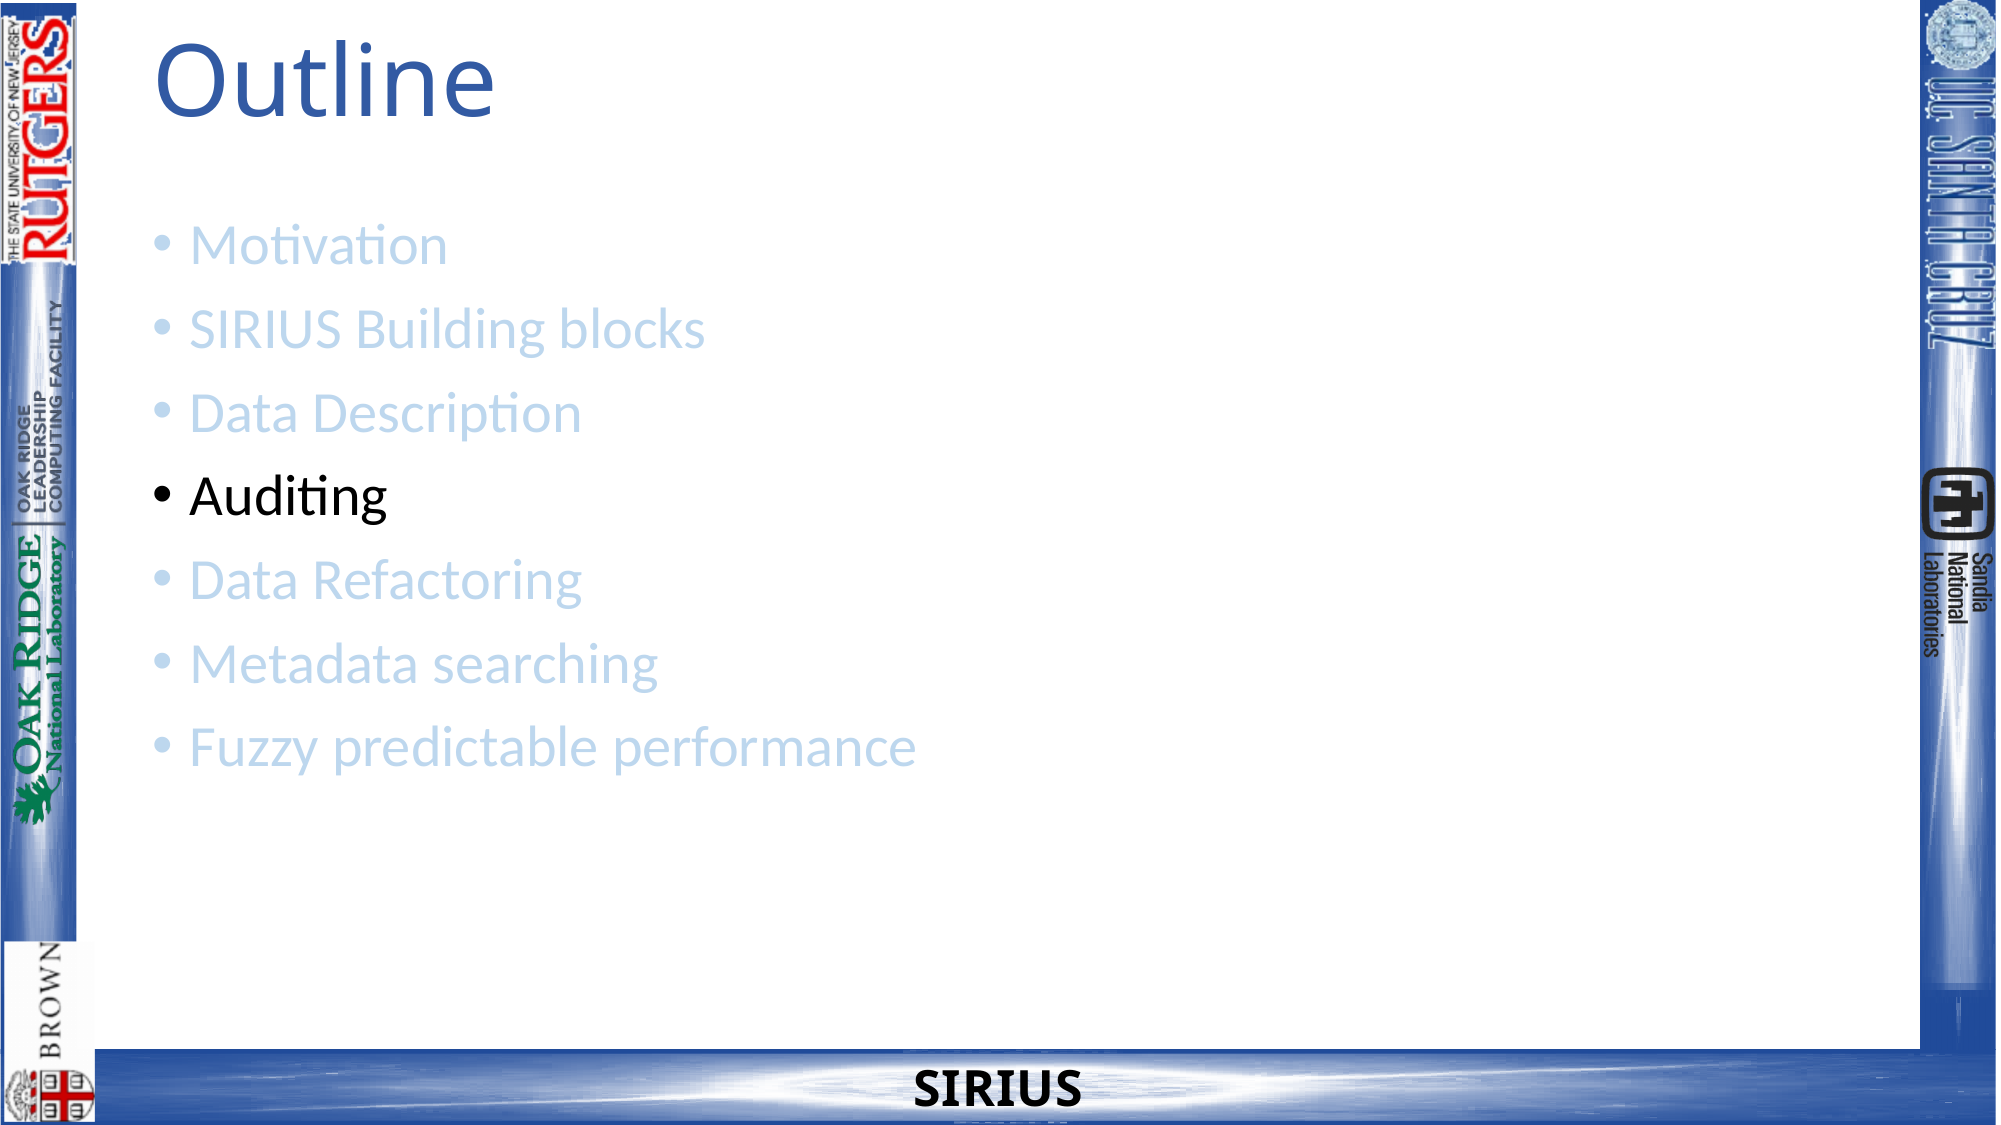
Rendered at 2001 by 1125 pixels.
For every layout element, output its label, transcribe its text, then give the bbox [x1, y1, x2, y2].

list Motivation SIRIUS Building blocks Data Description Auditing Data Refactoring Metadata searching Fuzzy predictable performance [137, 206, 1863, 1014]
picture [1921, 0, 1995, 348]
picture [1, 4, 75, 275]
picture [1921, 465, 1996, 660]
picture [5, 942, 94, 1121]
title Outline [137, 19, 1863, 149]
picture [12, 301, 66, 825]
